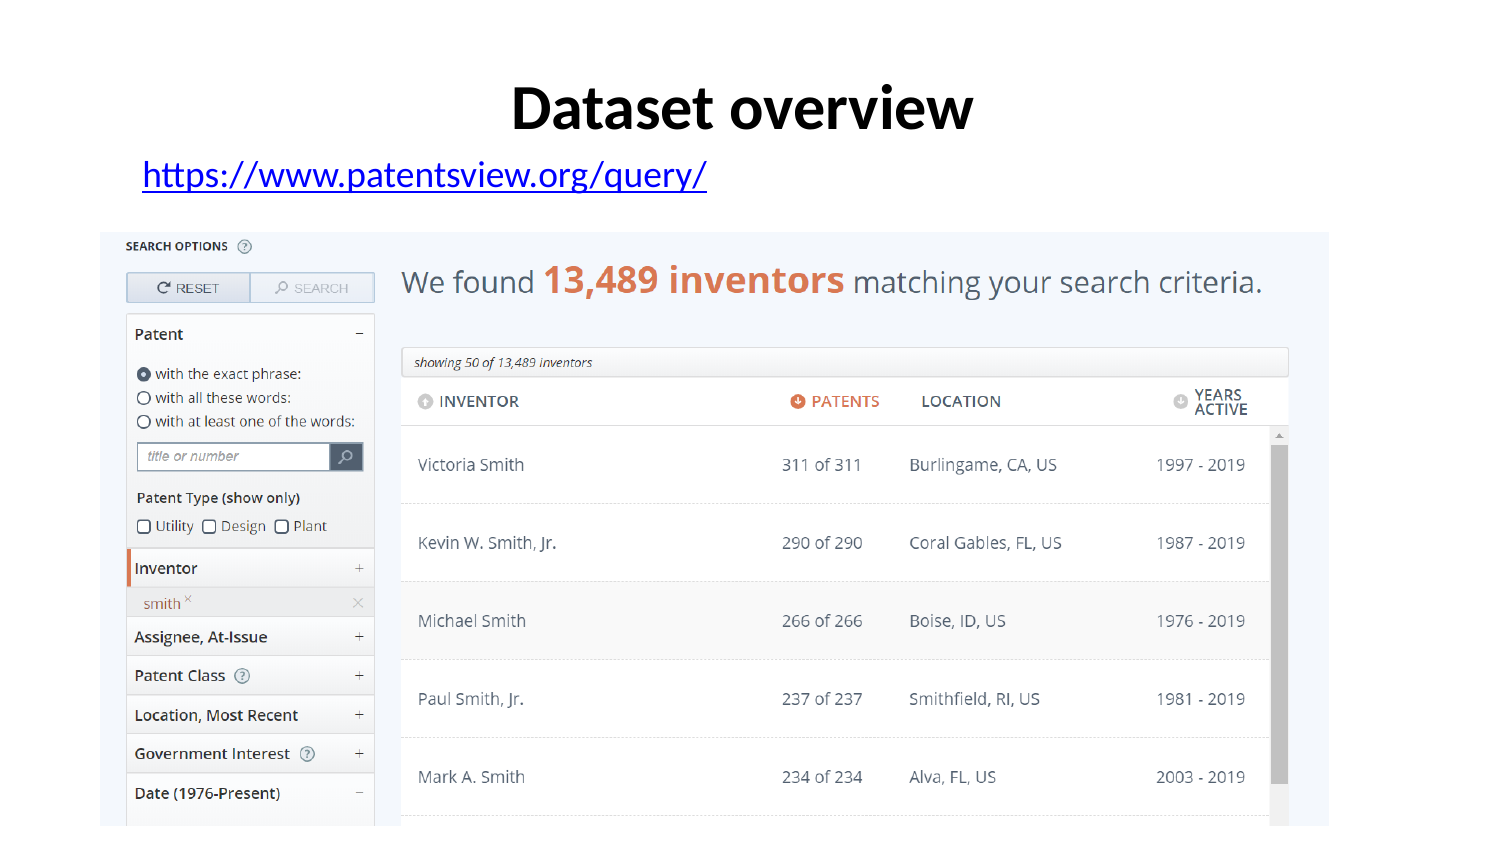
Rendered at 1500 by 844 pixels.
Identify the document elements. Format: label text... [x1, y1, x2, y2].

title Dataset overview [75, 33, 1425, 175]
picture [100, 232, 1329, 826]
text_box https://www.patentsview.org/query/ [127, 142, 723, 203]
